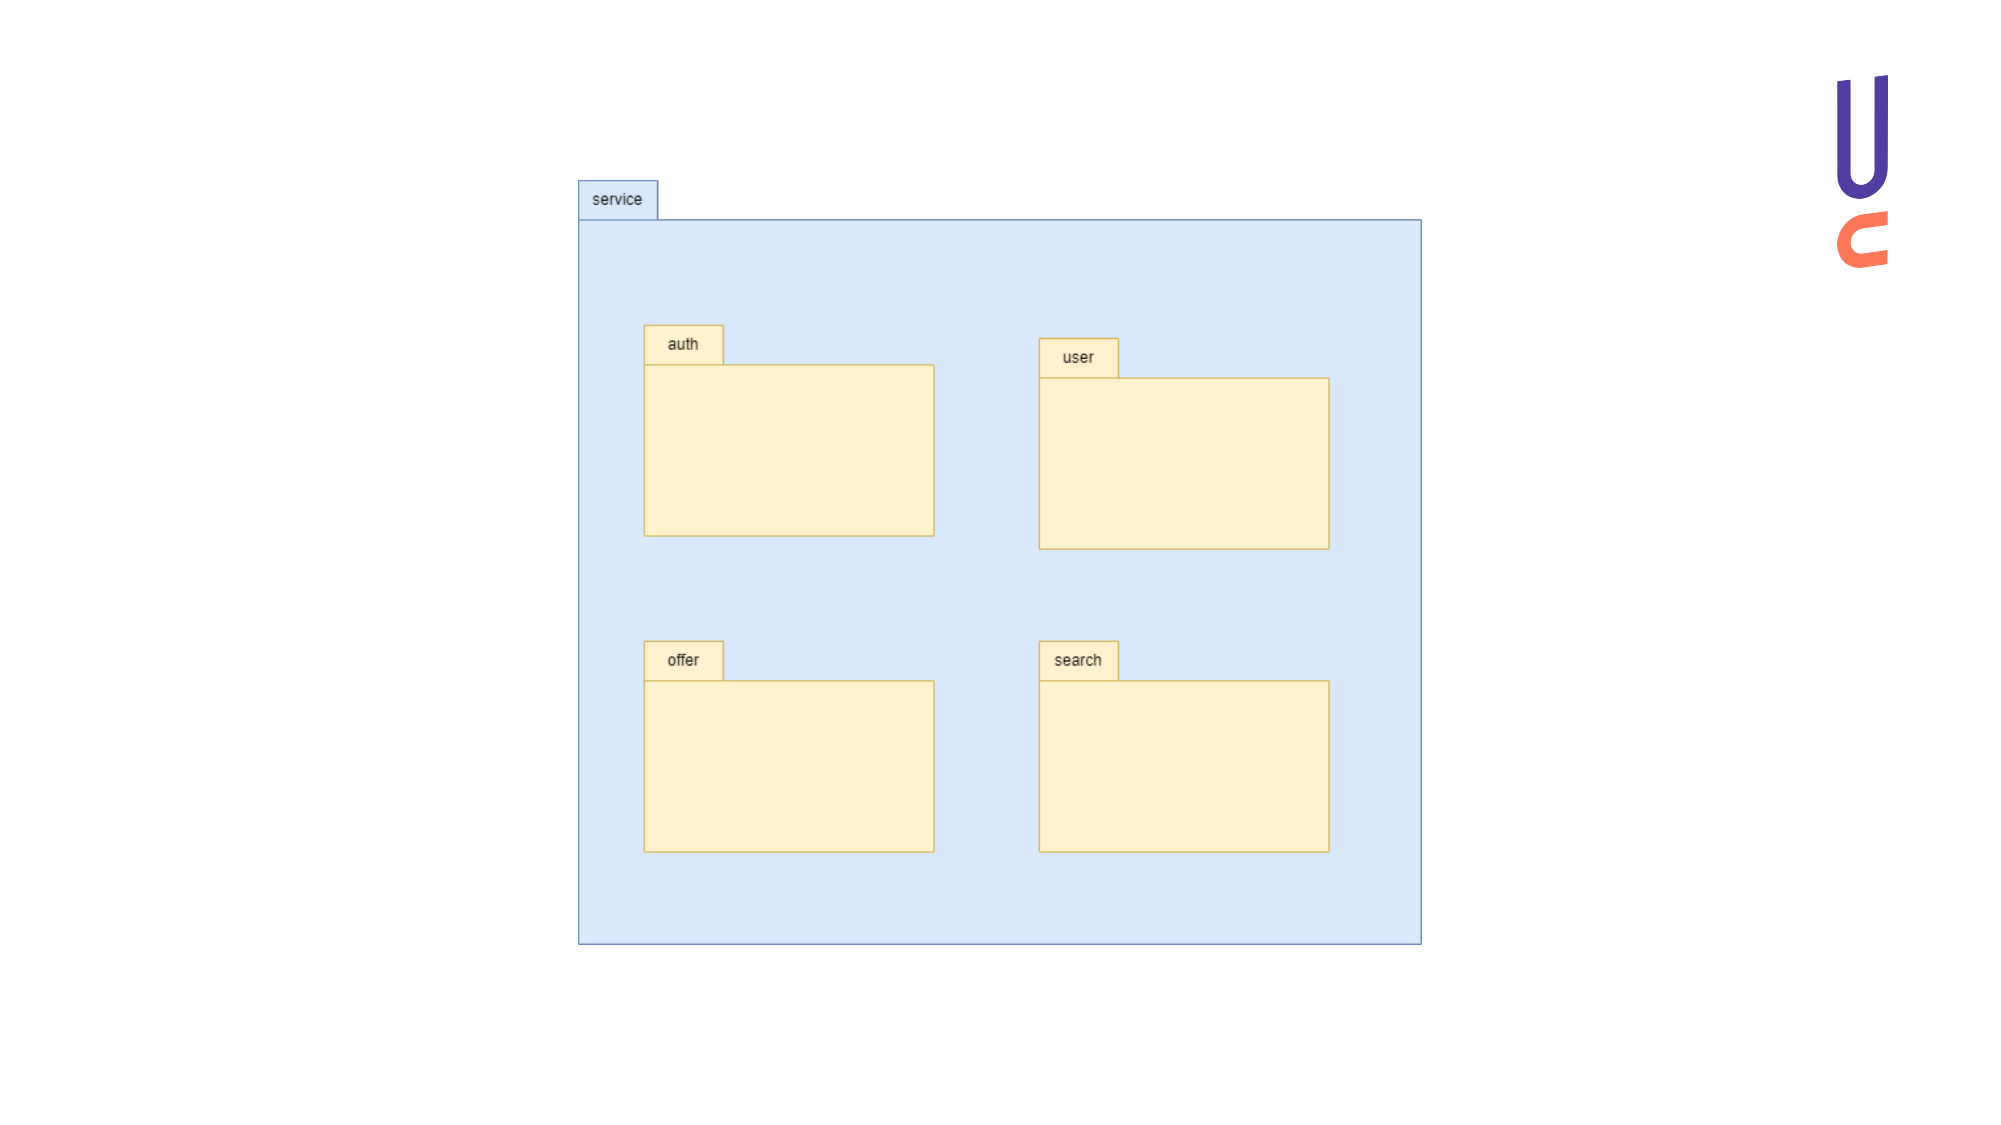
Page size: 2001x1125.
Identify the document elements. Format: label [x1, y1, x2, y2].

picture [578, 180, 1422, 945]
picture [1837, 75, 1888, 268]
